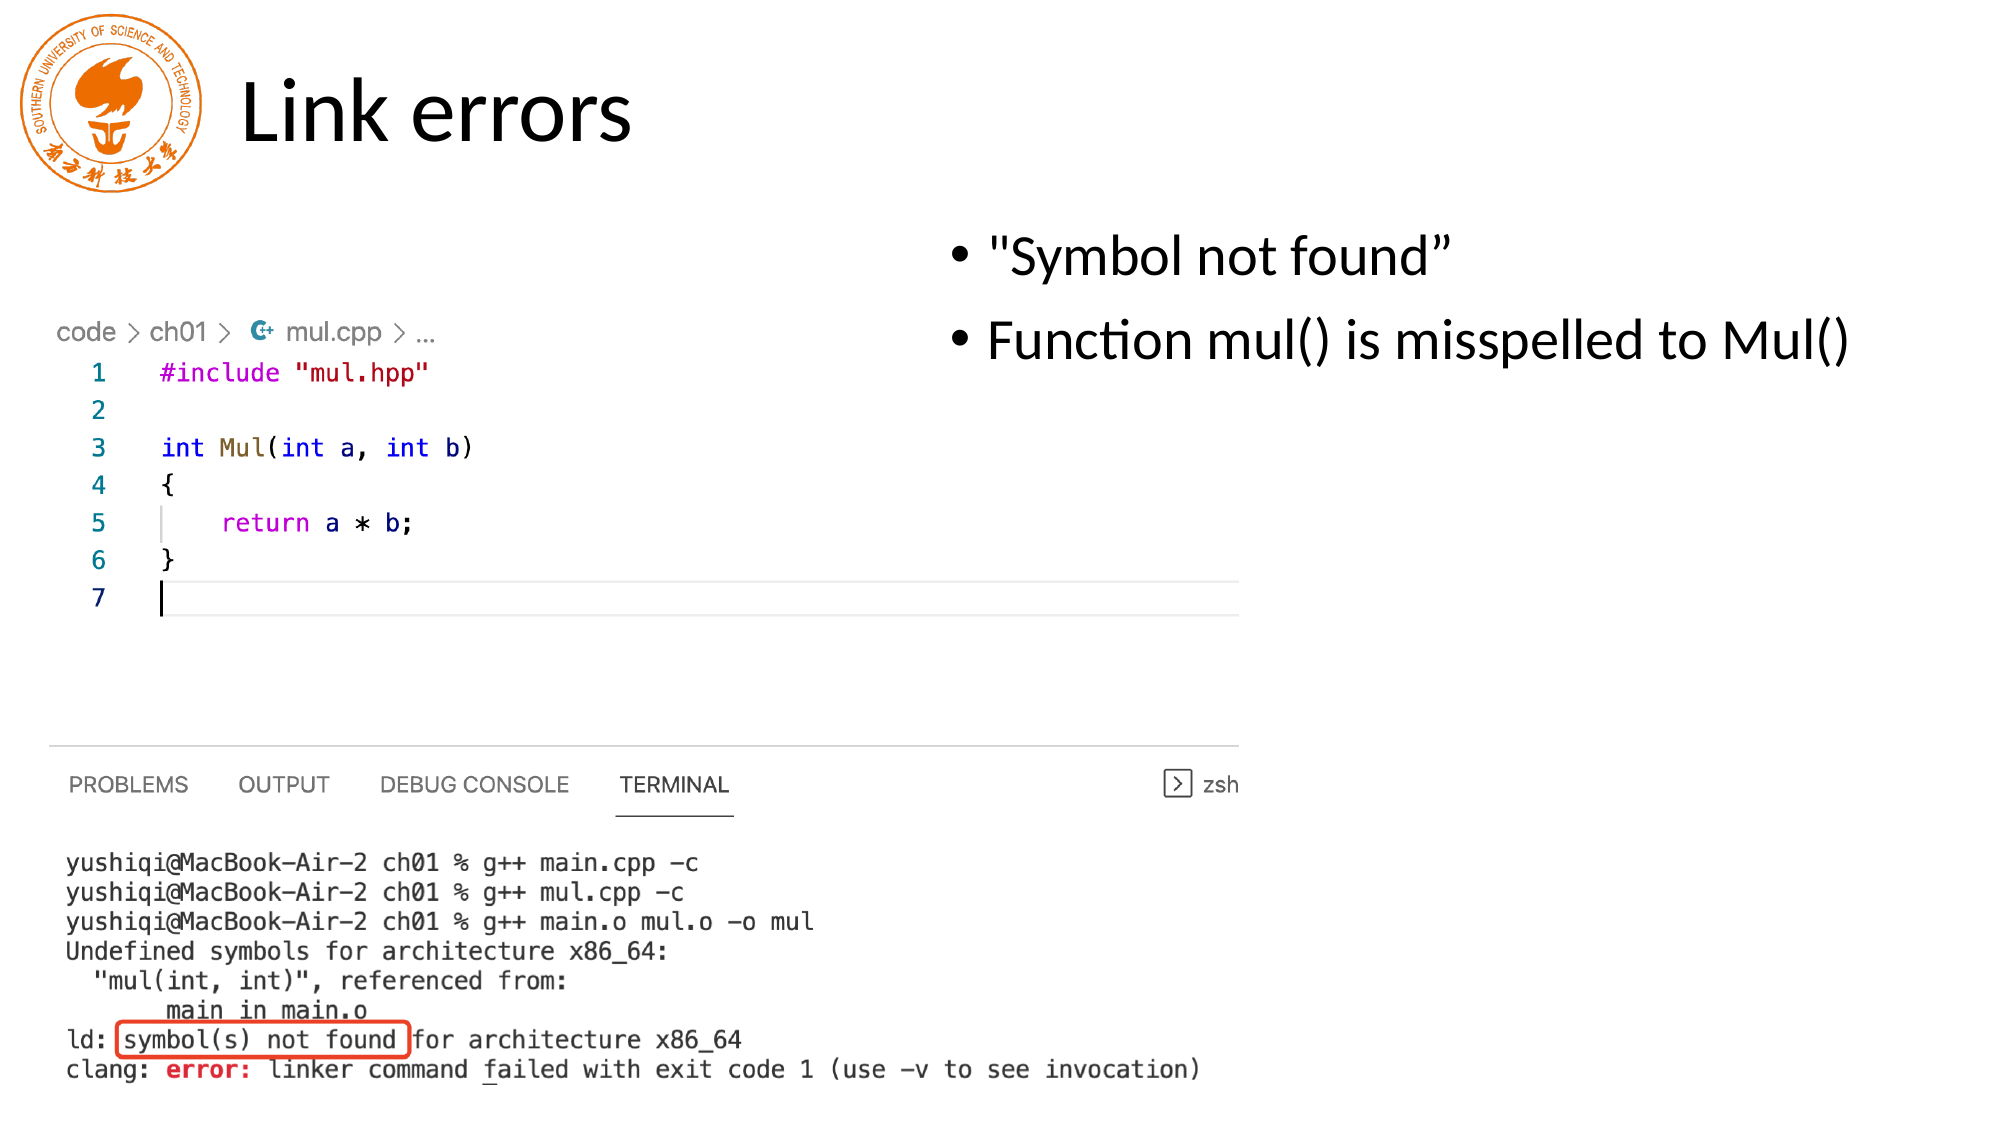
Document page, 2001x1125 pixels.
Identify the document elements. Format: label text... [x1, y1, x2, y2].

picture [18, 11, 202, 194]
title Link errors [225, 43, 1951, 181]
list "Symbol not found” Function mul() is misspelled to Mul() [934, 217, 1951, 785]
picture [49, 319, 1239, 1085]
